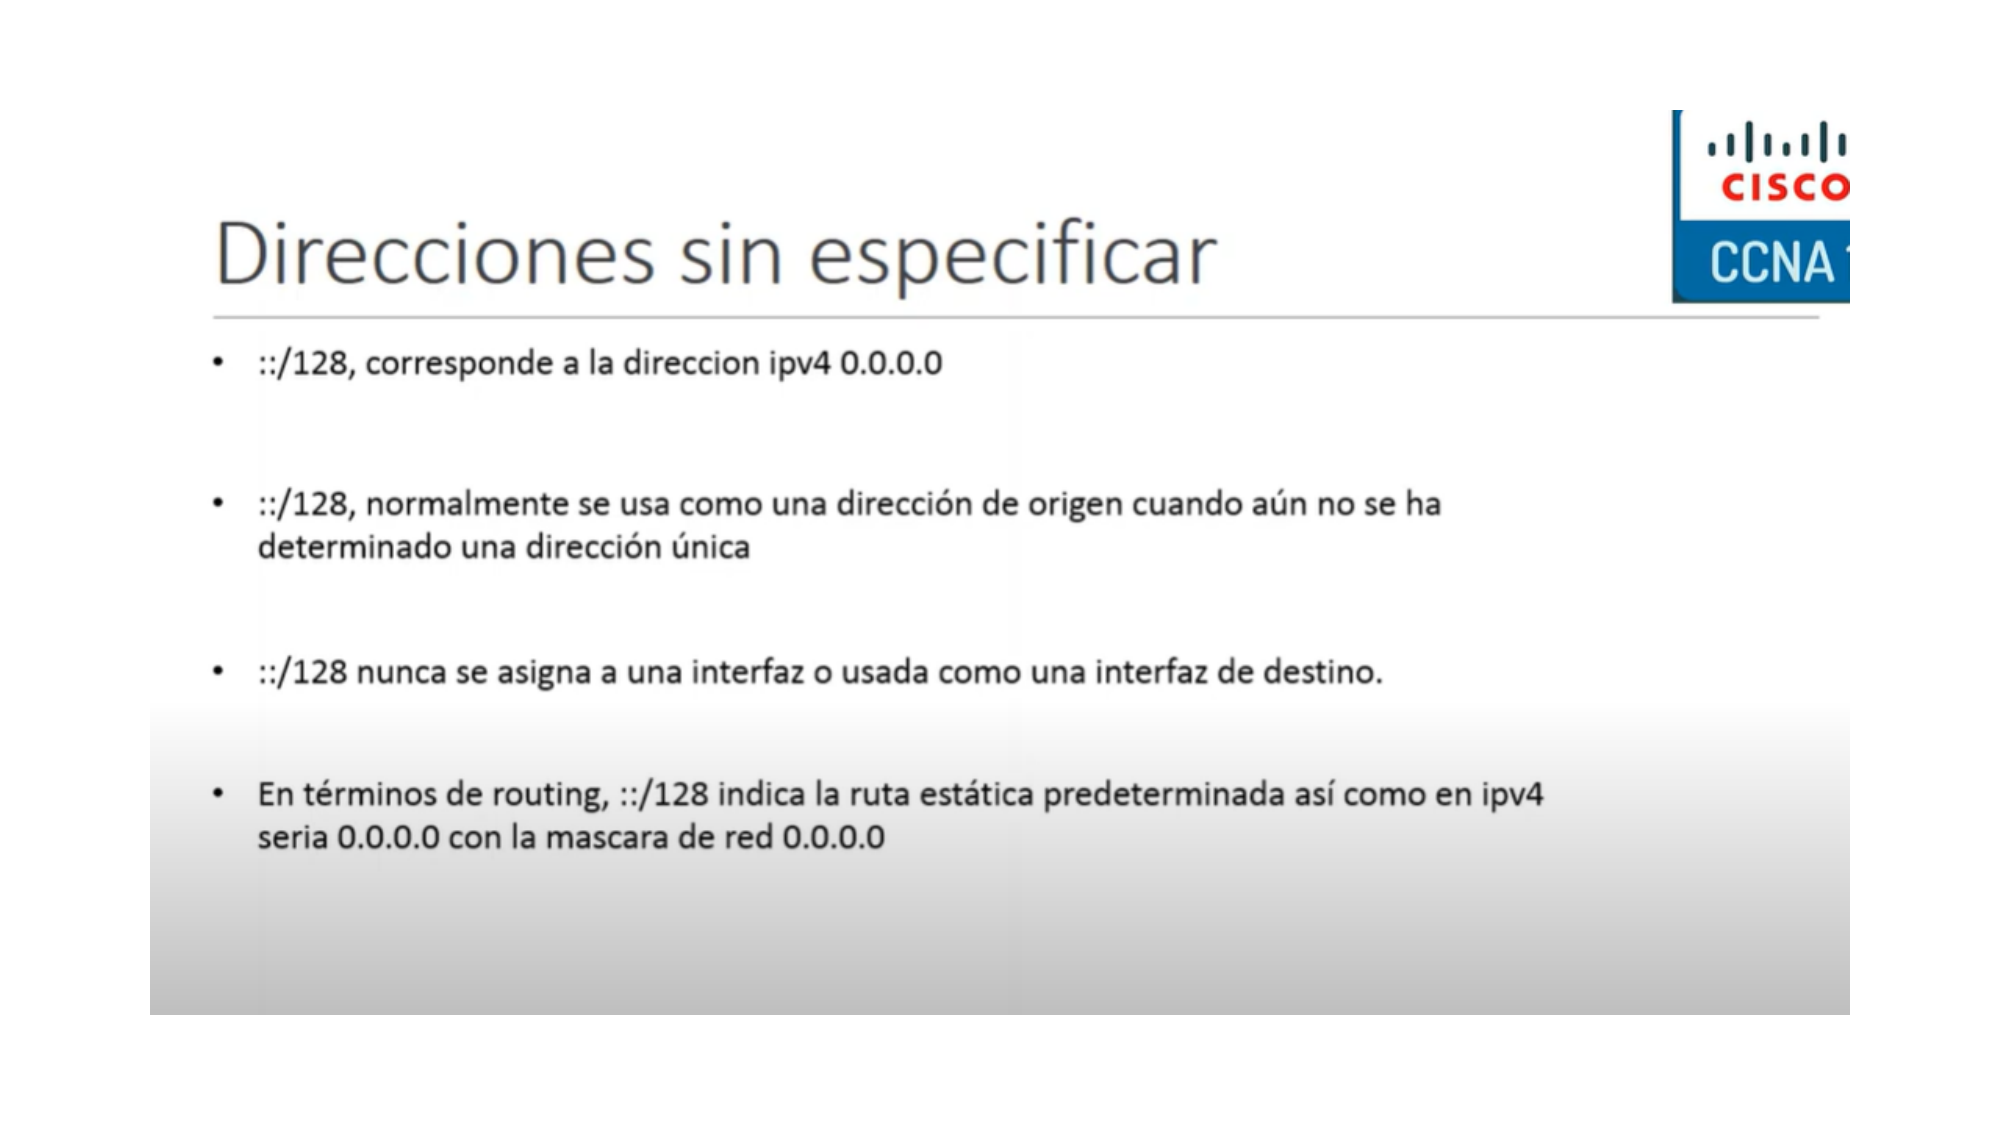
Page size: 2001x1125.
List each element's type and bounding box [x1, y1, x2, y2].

picture [150, 109, 1850, 1015]
